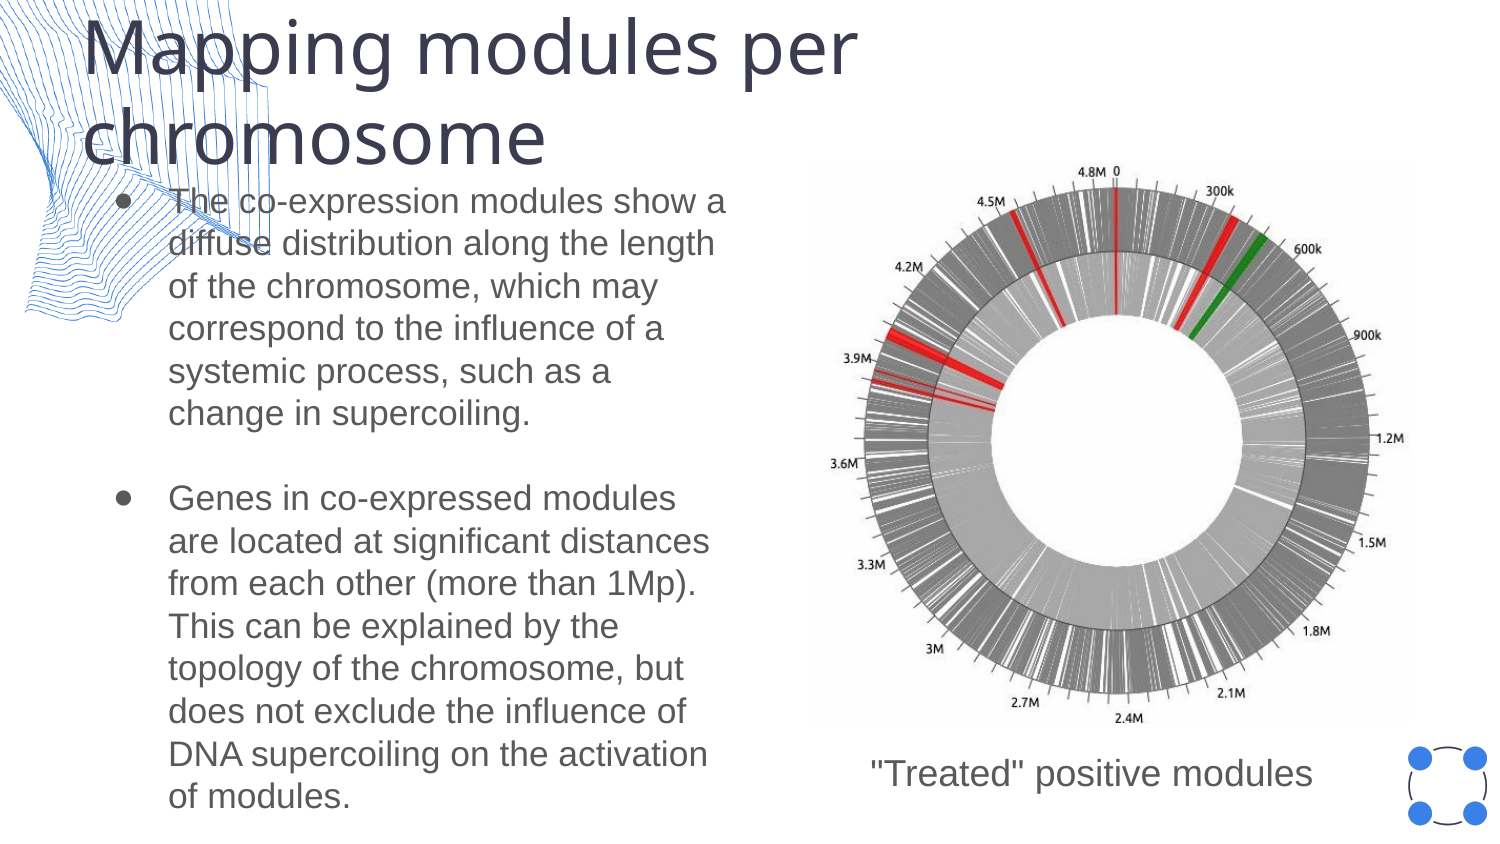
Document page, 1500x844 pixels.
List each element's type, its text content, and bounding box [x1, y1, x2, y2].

text_box The co-expression modules show a diffuse distribution along the length of the chromosome, which may correspond to the influence of a systemic process, such as a change in supercoiling. Genes in co-expressed modules are located at significant distances from each other (more than 1Mp). This can be explained by the topology of the chromosome, but does not exclude the influence of DNA supercoiling on the activation of modules. [78, 162, 747, 831]
text_box Mapping modules per chromosome [371, 17, 1345, 163]
picture [0, 0, 367, 336]
text_box "Treated" positive modules [855, 733, 1365, 809]
picture [810, 162, 1411, 724]
picture [1395, 733, 1500, 839]
